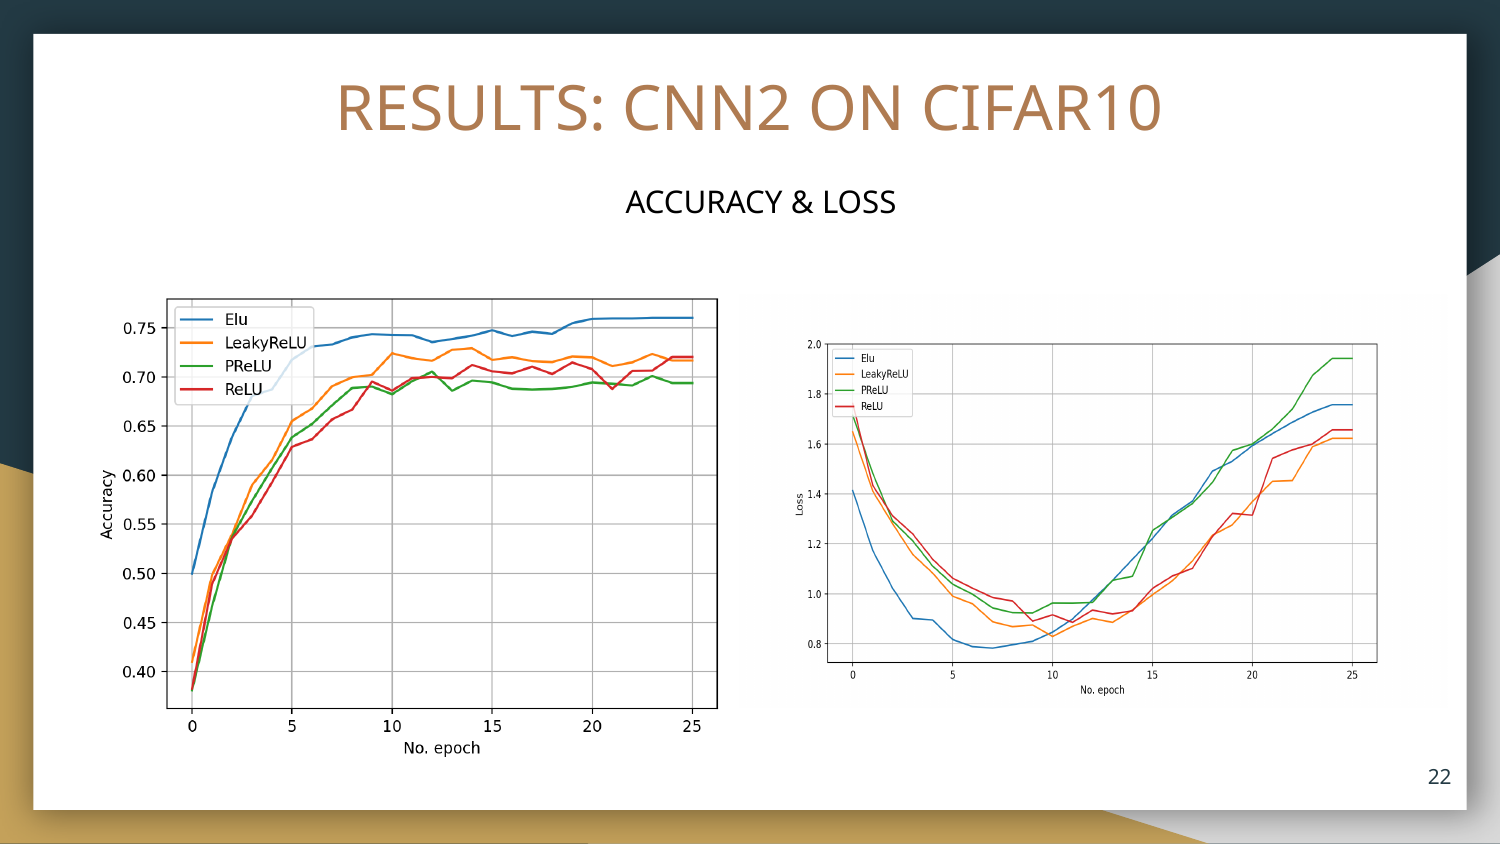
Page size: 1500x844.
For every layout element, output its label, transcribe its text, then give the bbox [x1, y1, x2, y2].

picture [78, 234, 1449, 767]
title RESULTS: CNN2 ON CIFAR10 [89, 52, 1411, 224]
text_box ACCURACY & LOSS [123, 166, 1400, 235]
slide_number 22 [1376, 745, 1467, 810]
